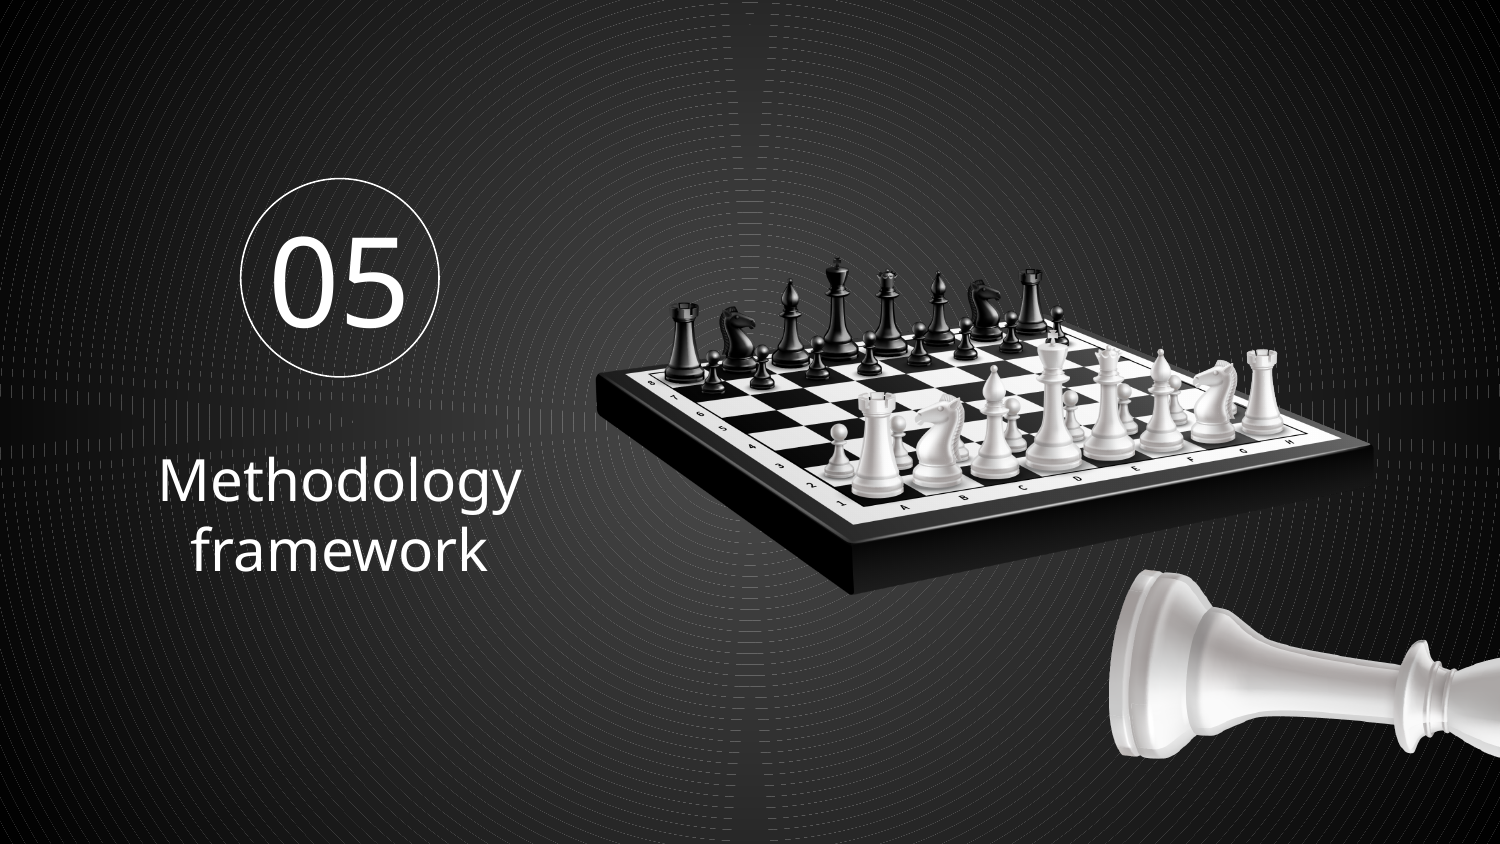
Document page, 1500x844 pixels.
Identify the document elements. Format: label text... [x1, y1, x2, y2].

title Methodology framework [58, 443, 570, 582]
text_box [268, 347, 411, 377]
picture [575, 248, 1500, 760]
title 05 [240, 208, 440, 347]
text_box [269, 178, 411, 208]
